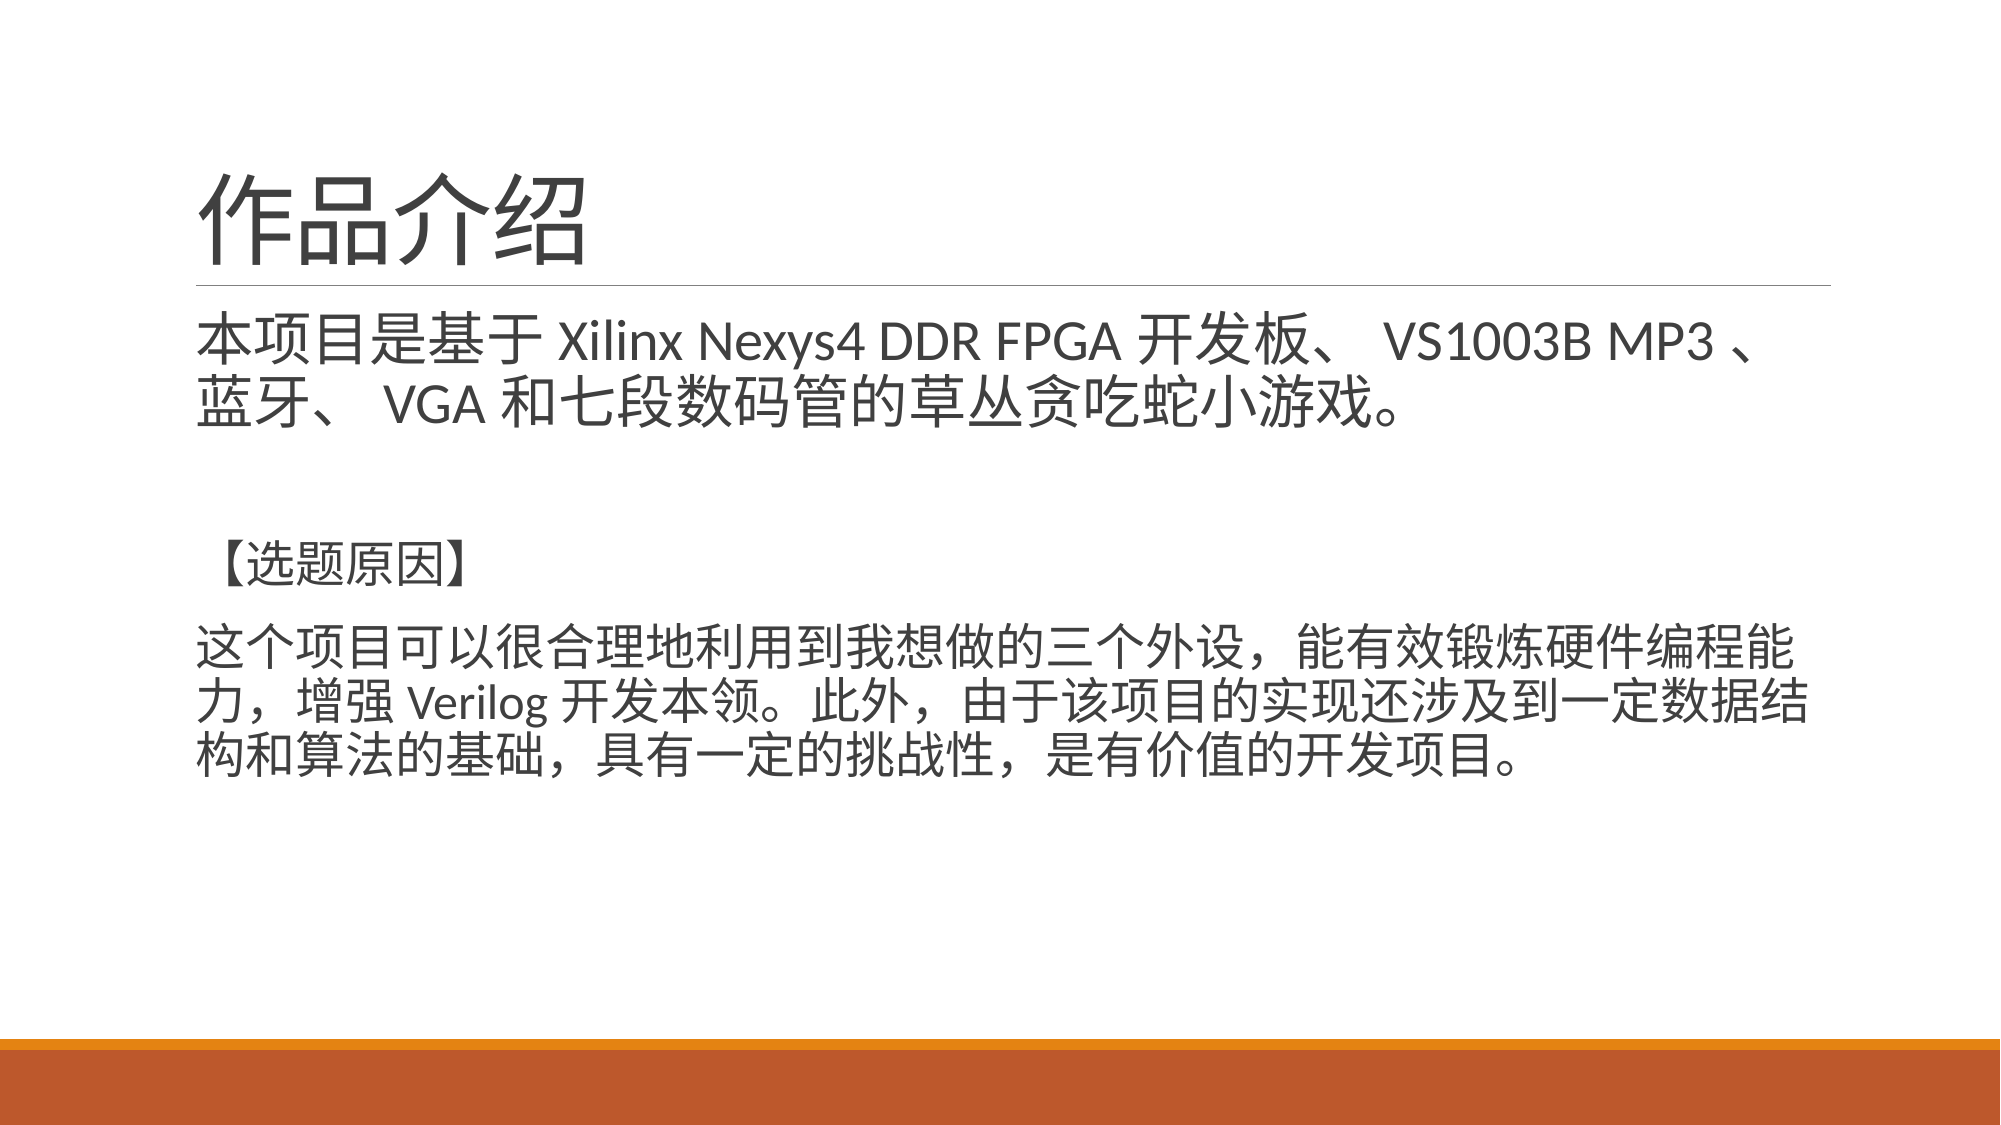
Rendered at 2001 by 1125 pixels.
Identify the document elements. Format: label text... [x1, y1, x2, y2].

title 作品介绍 [180, 47, 1830, 285]
list 本项目是基于Xilinx Nexys4 DDR FPGA开发板、VS1003B MP3、蓝牙、VGA和七段数码管的草丛贪吃蛇小游戏。 【选题原因】 这个项目可以很合理地利用到我想做的三个外设，能有效锻炼硬件编程能力，增强Verilog开发本领。此外，由于该项目的实现还涉及到一定数据结构和算法的基础，具有一定的挑战性，是有价值的开发项目。 [180, 302, 1830, 963]
